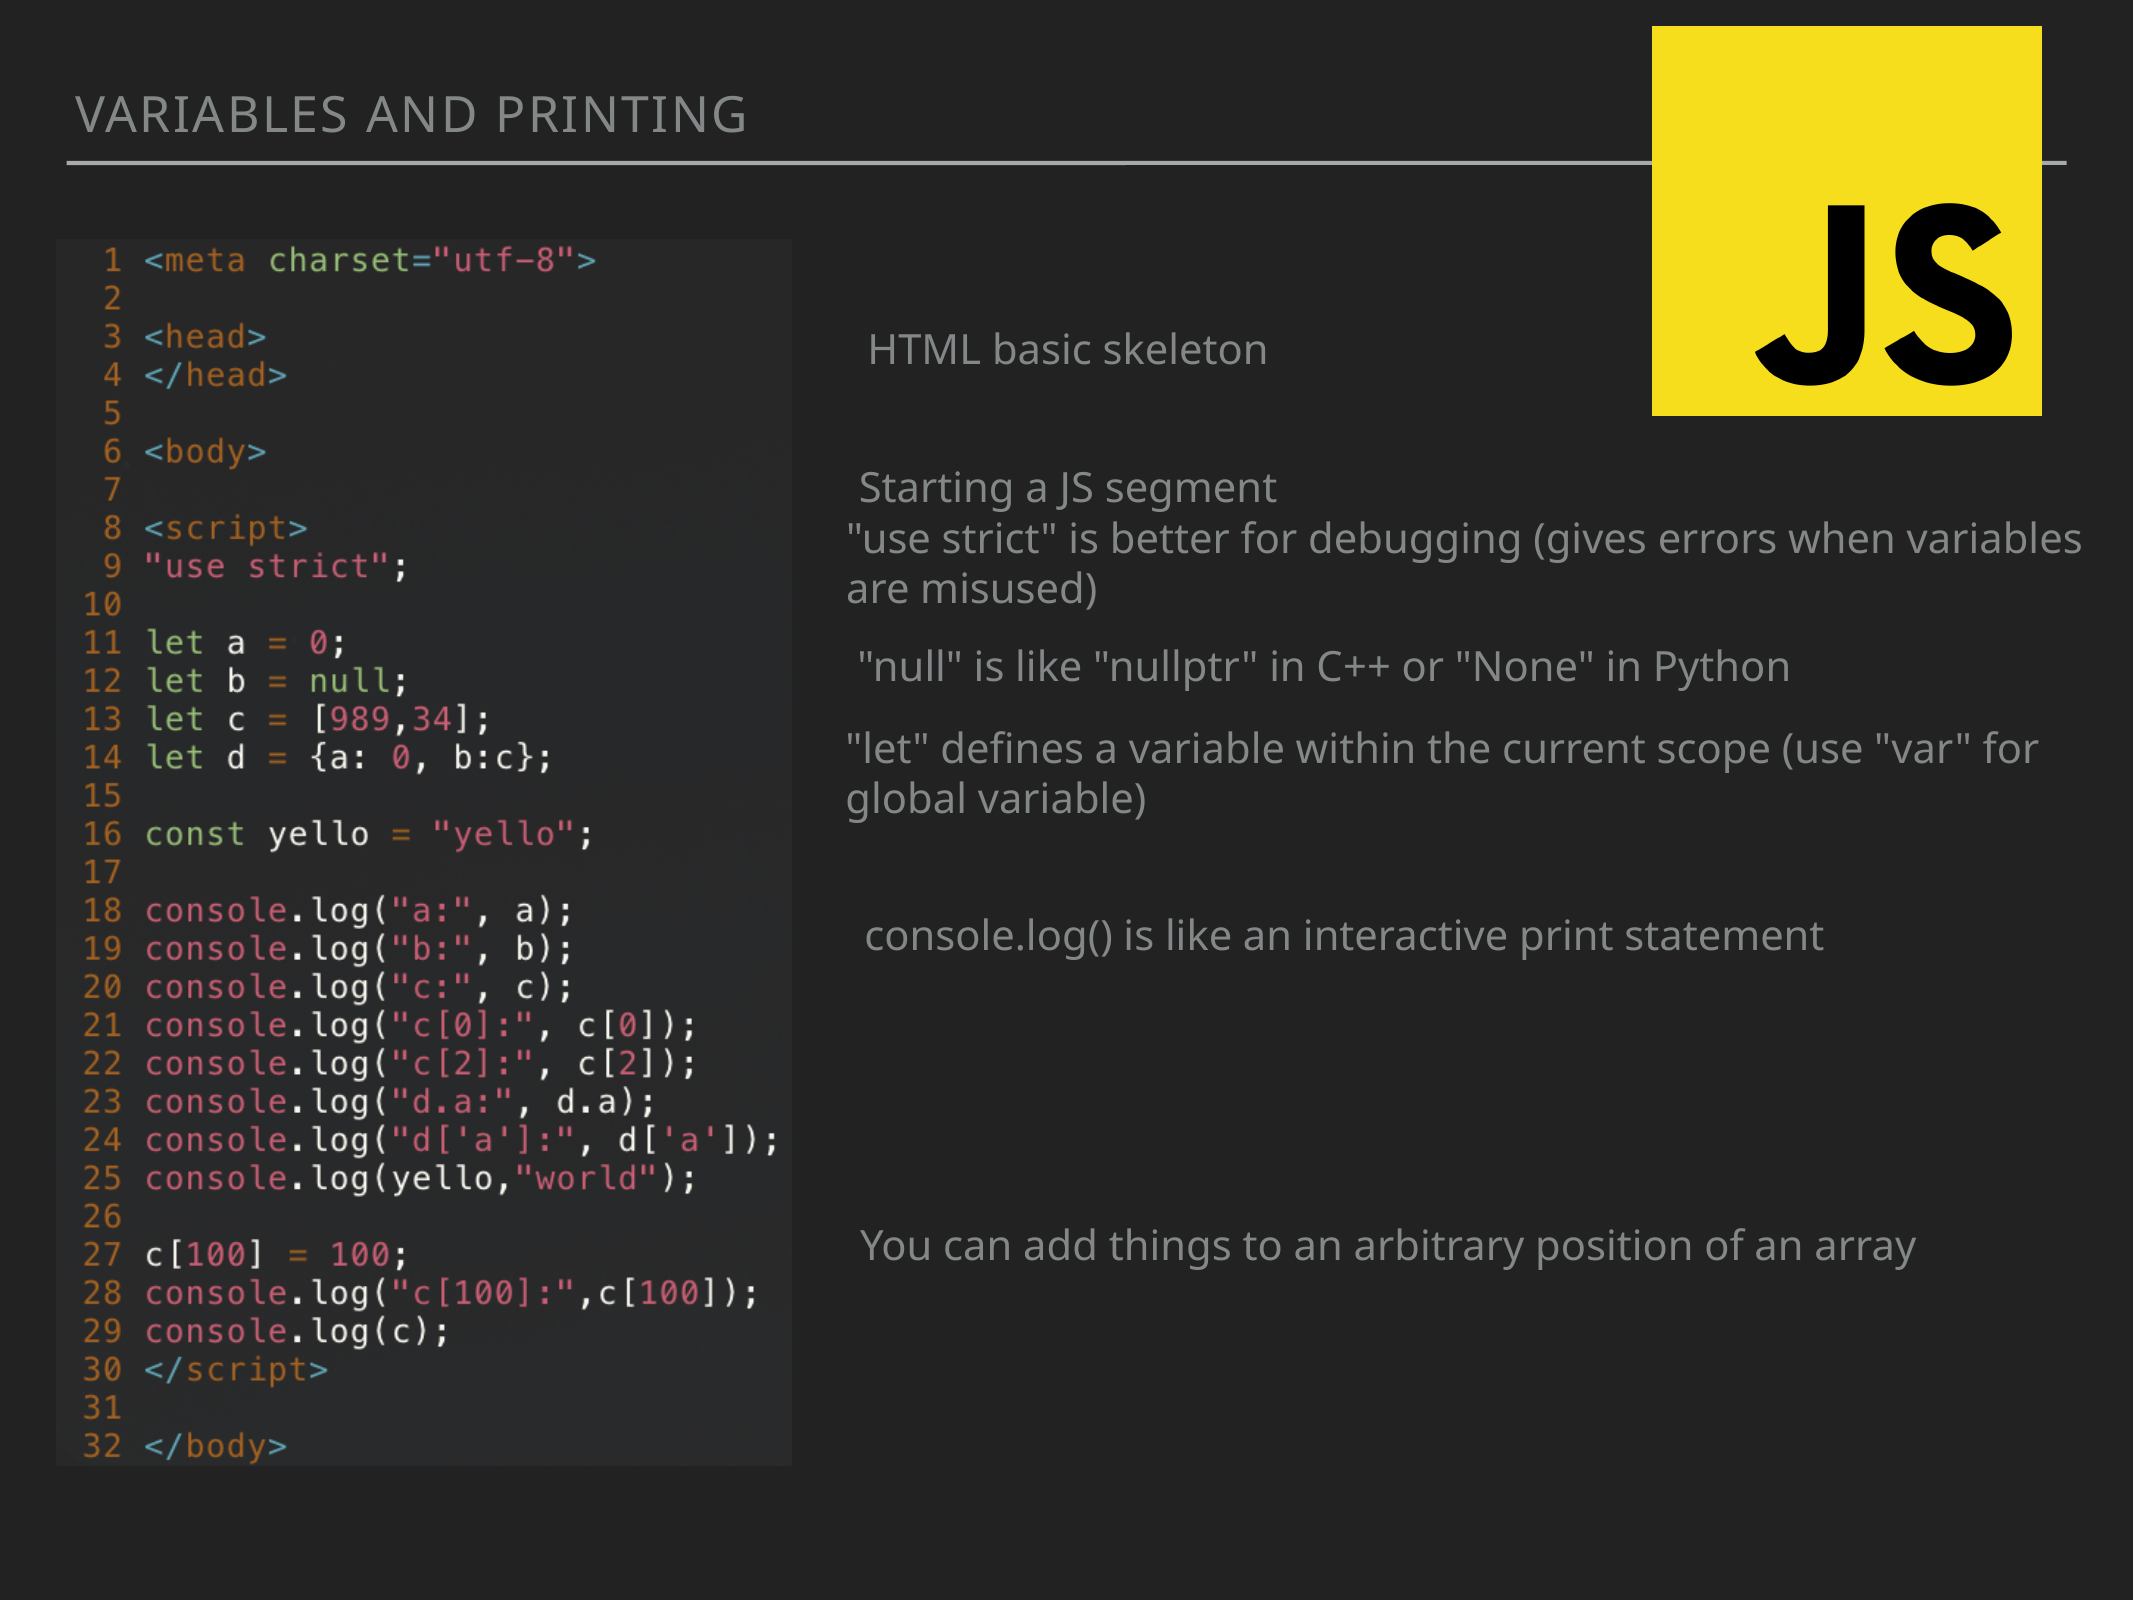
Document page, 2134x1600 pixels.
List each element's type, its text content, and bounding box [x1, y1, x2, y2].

text_box console.log() is like an interactive print statement [856, 900, 1834, 968]
text_box "let" defines a variable within the current scope (use "var" for global variable) [836, 713, 2049, 830]
list Variables and Printing [66, 74, 1652, 151]
text_box "null" is like "nullptr" in C++ or "None" in Python [848, 631, 1800, 698]
text_box You can add things to an arbitrary position of an array [851, 1210, 1926, 1278]
text_box "use strict" is better for debugging (gives errors when variables are misused) [837, 503, 2092, 620]
picture [1652, 26, 2042, 416]
picture [55, 239, 792, 1467]
text_box Starting a JS segment [850, 452, 1286, 503]
text_box HTML basic skeleton [859, 314, 1278, 382]
